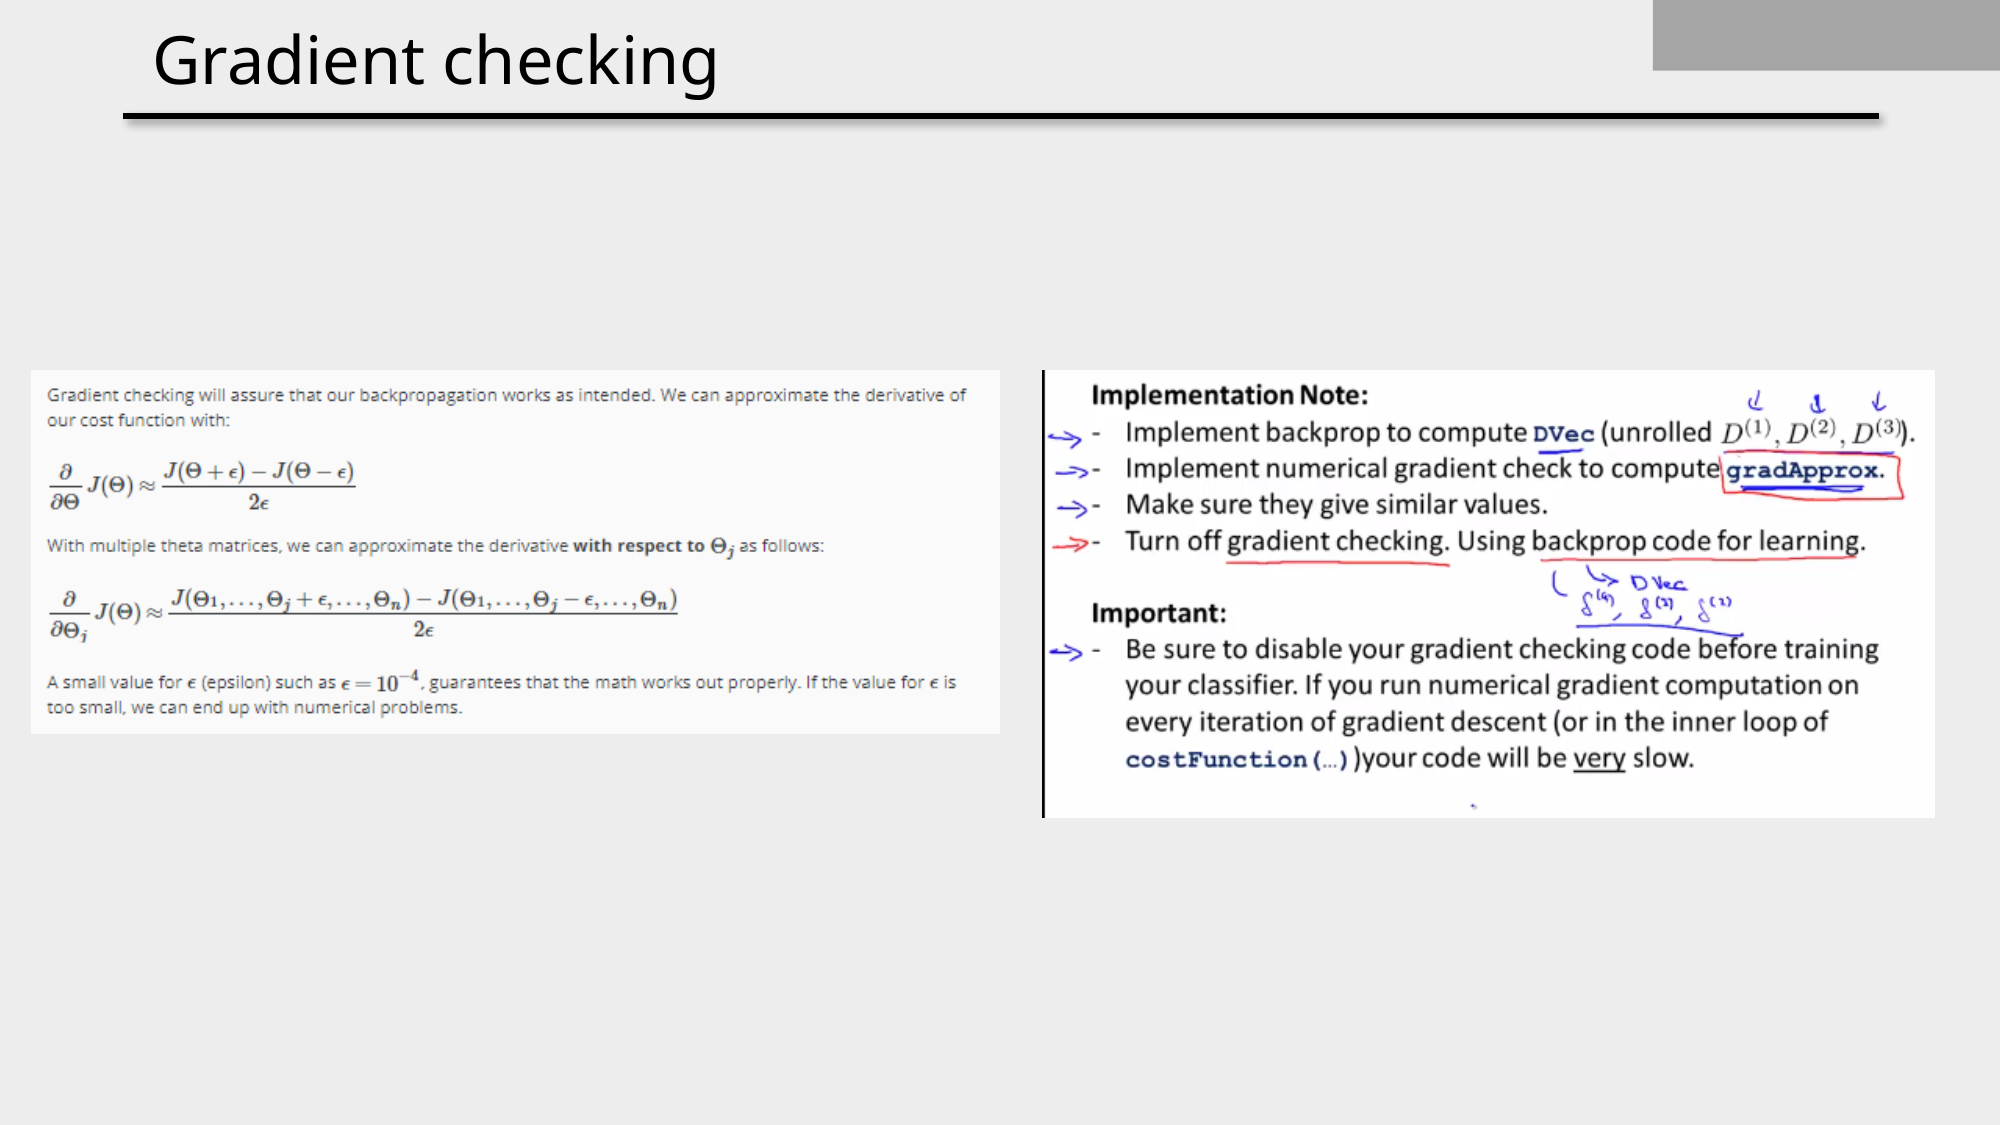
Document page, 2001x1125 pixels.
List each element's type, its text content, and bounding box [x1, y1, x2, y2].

picture [1042, 370, 1935, 818]
title Gradient checking [137, 11, 1863, 114]
picture [31, 370, 1000, 734]
